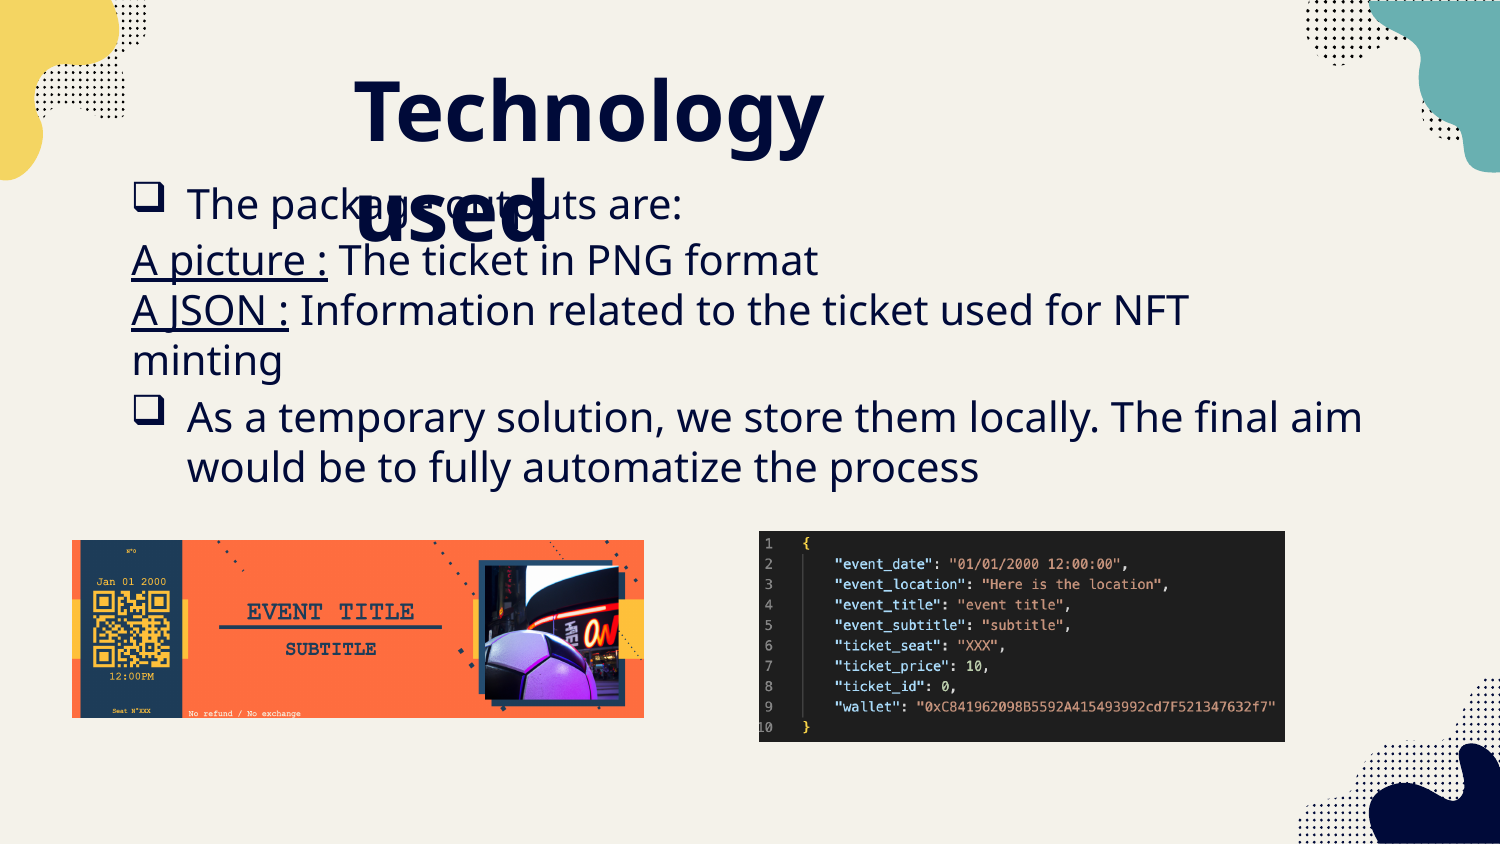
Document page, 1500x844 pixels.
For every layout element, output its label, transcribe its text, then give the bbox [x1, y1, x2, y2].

text_box A picture : The ticket in PNG format A JSON : Information related to the ticket used for NFT minting [116, 229, 1364, 398]
text_box The package outputs are: [115, 176, 1384, 229]
text_box As a temporary solution, we store them locally. The final aim would be to fully automatize the process [115, 390, 1384, 491]
picture [759, 531, 1285, 742]
picture [71, 540, 644, 719]
text_box Technology used [338, 42, 1042, 151]
